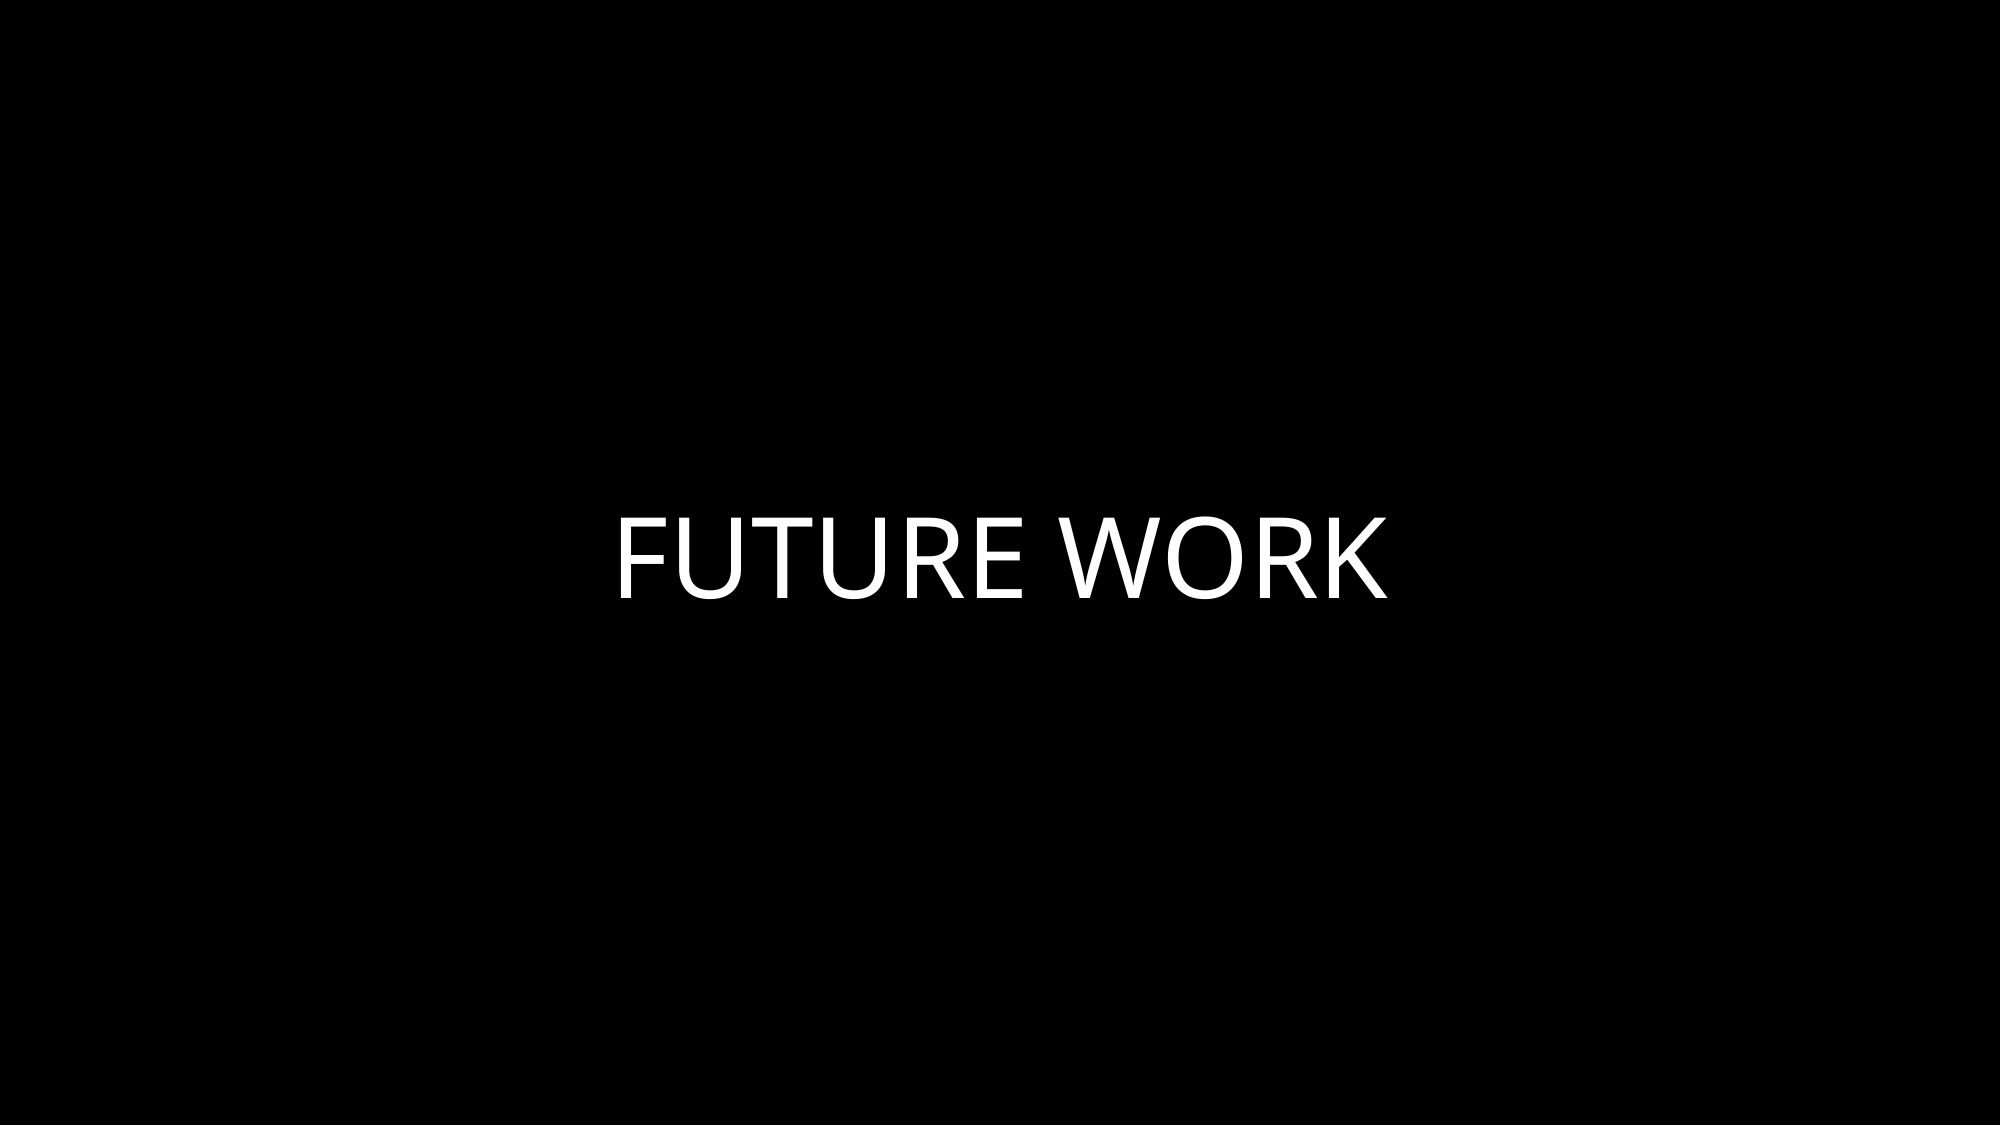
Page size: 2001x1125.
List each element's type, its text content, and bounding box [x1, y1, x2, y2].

text_box FUTURE WORK [137, 453, 1863, 672]
